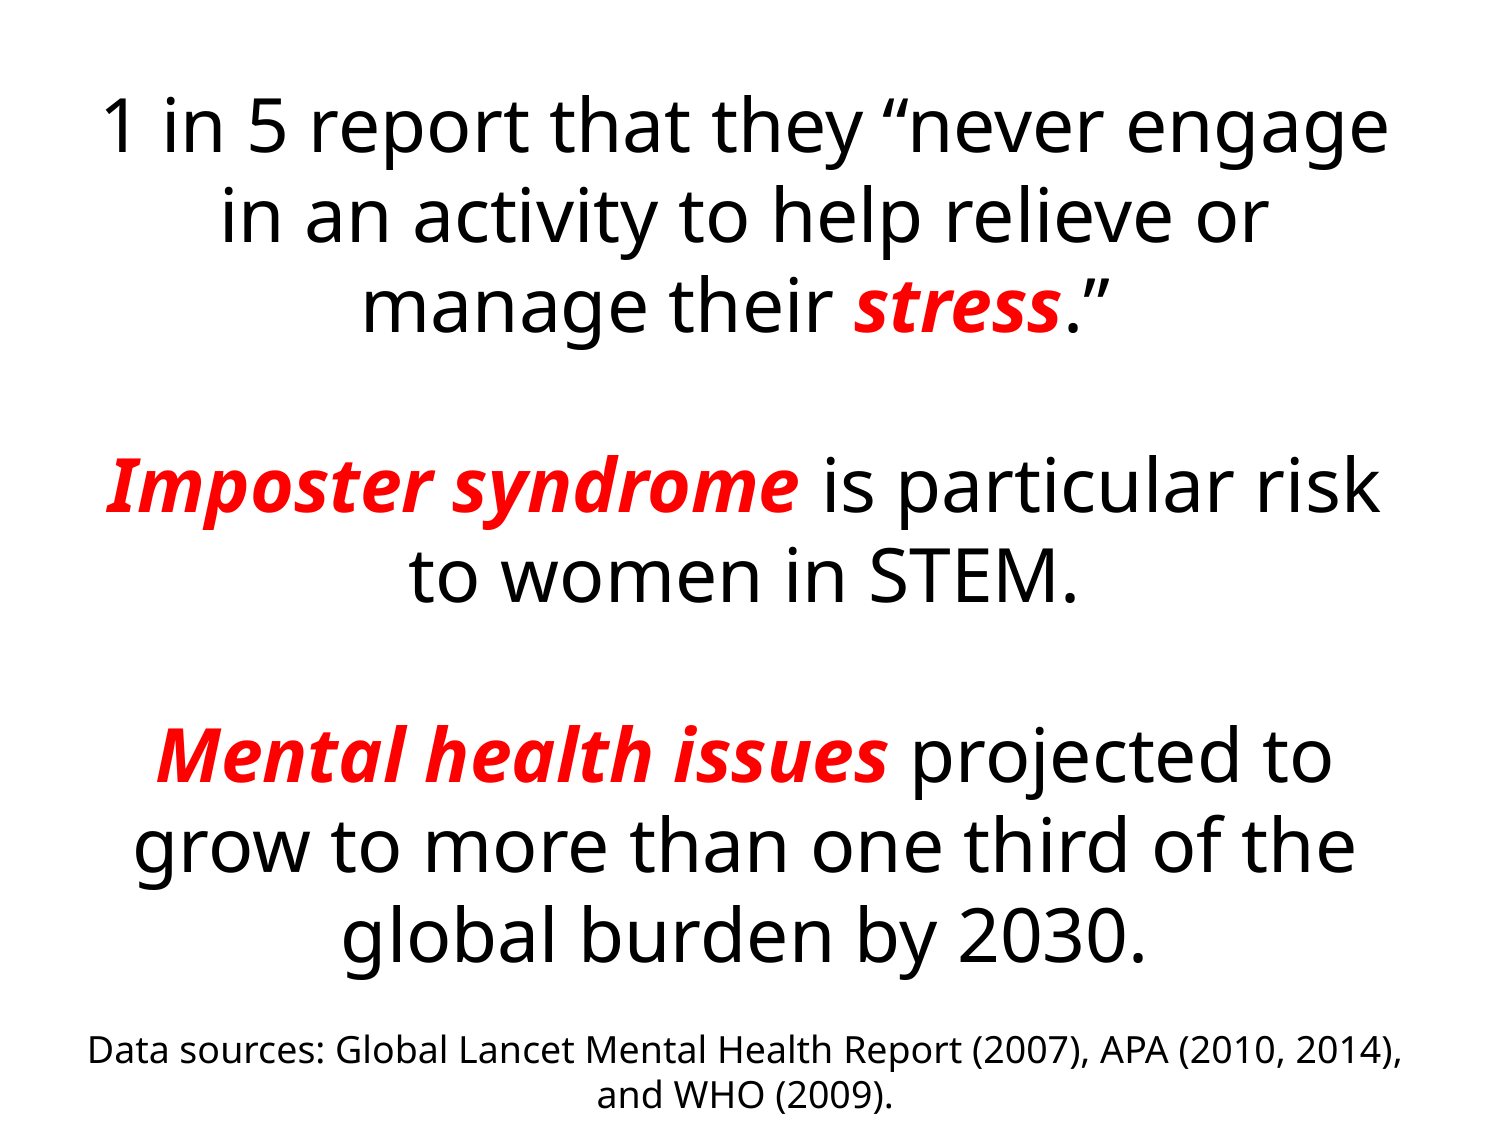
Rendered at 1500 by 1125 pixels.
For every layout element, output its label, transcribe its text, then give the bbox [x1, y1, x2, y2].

text_box 1 in 5 report that they “never engage in an activity to help relieve or manage their stress.” Imposter syndrome is particular risk to women in STEM. Mental health issues projected to grow to more than one third of the global burden by 2030. [57, 70, 1433, 928]
text_box Data sources: Global Lancet Mental Health Report (2007), APA (2010, 2014), and WHO (2009). [57, 928, 1433, 1125]
